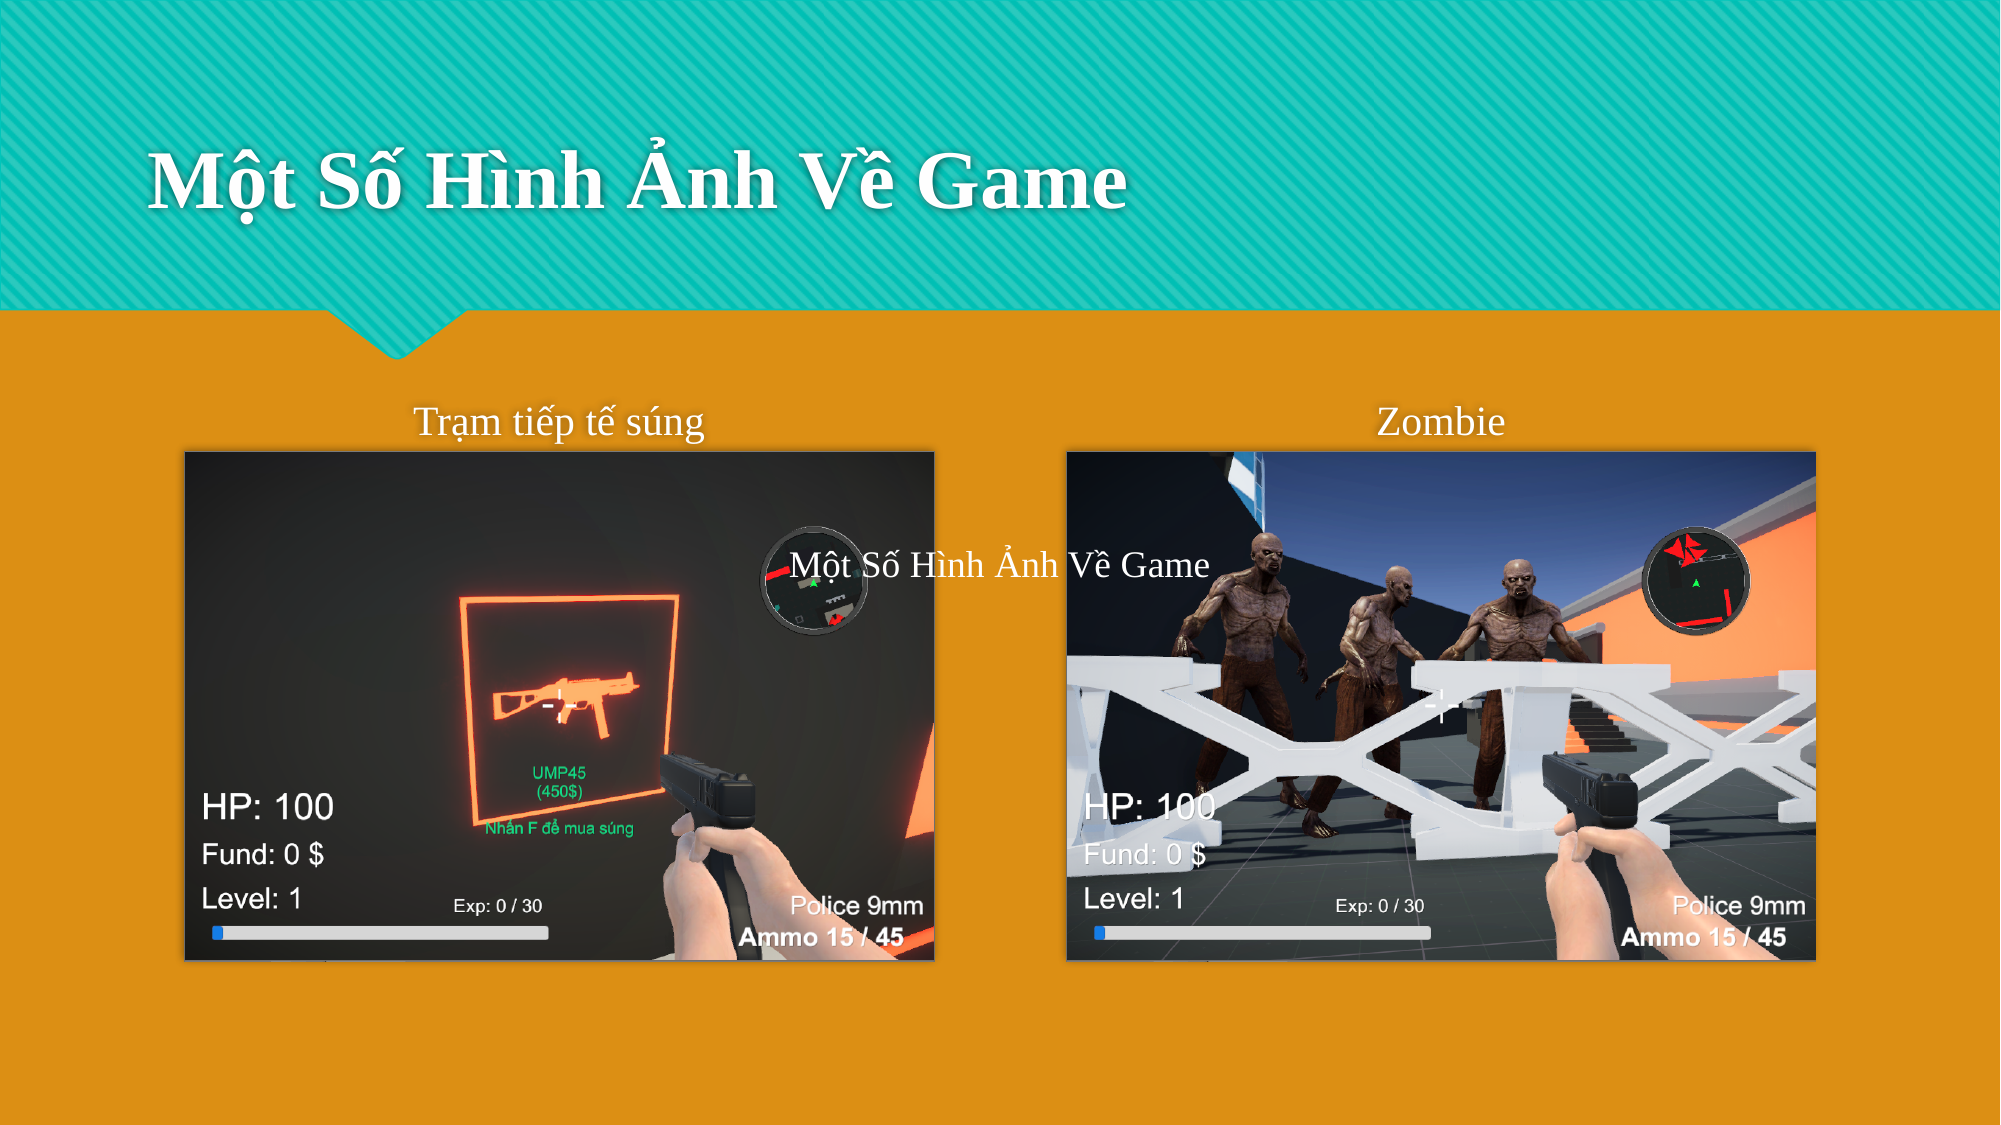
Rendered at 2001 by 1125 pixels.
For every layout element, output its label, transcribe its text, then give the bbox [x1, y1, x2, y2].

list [1066, 451, 1816, 962]
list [183, 451, 935, 962]
title Một Số Hình Ảnh Về Game [132, 73, 1868, 233]
text_box Một Số Hình Ảnh Về Game [935, 532, 1066, 592]
list Zombie [1014, 356, 1868, 452]
list Trạm tiếp tế súng [133, 356, 985, 452]
